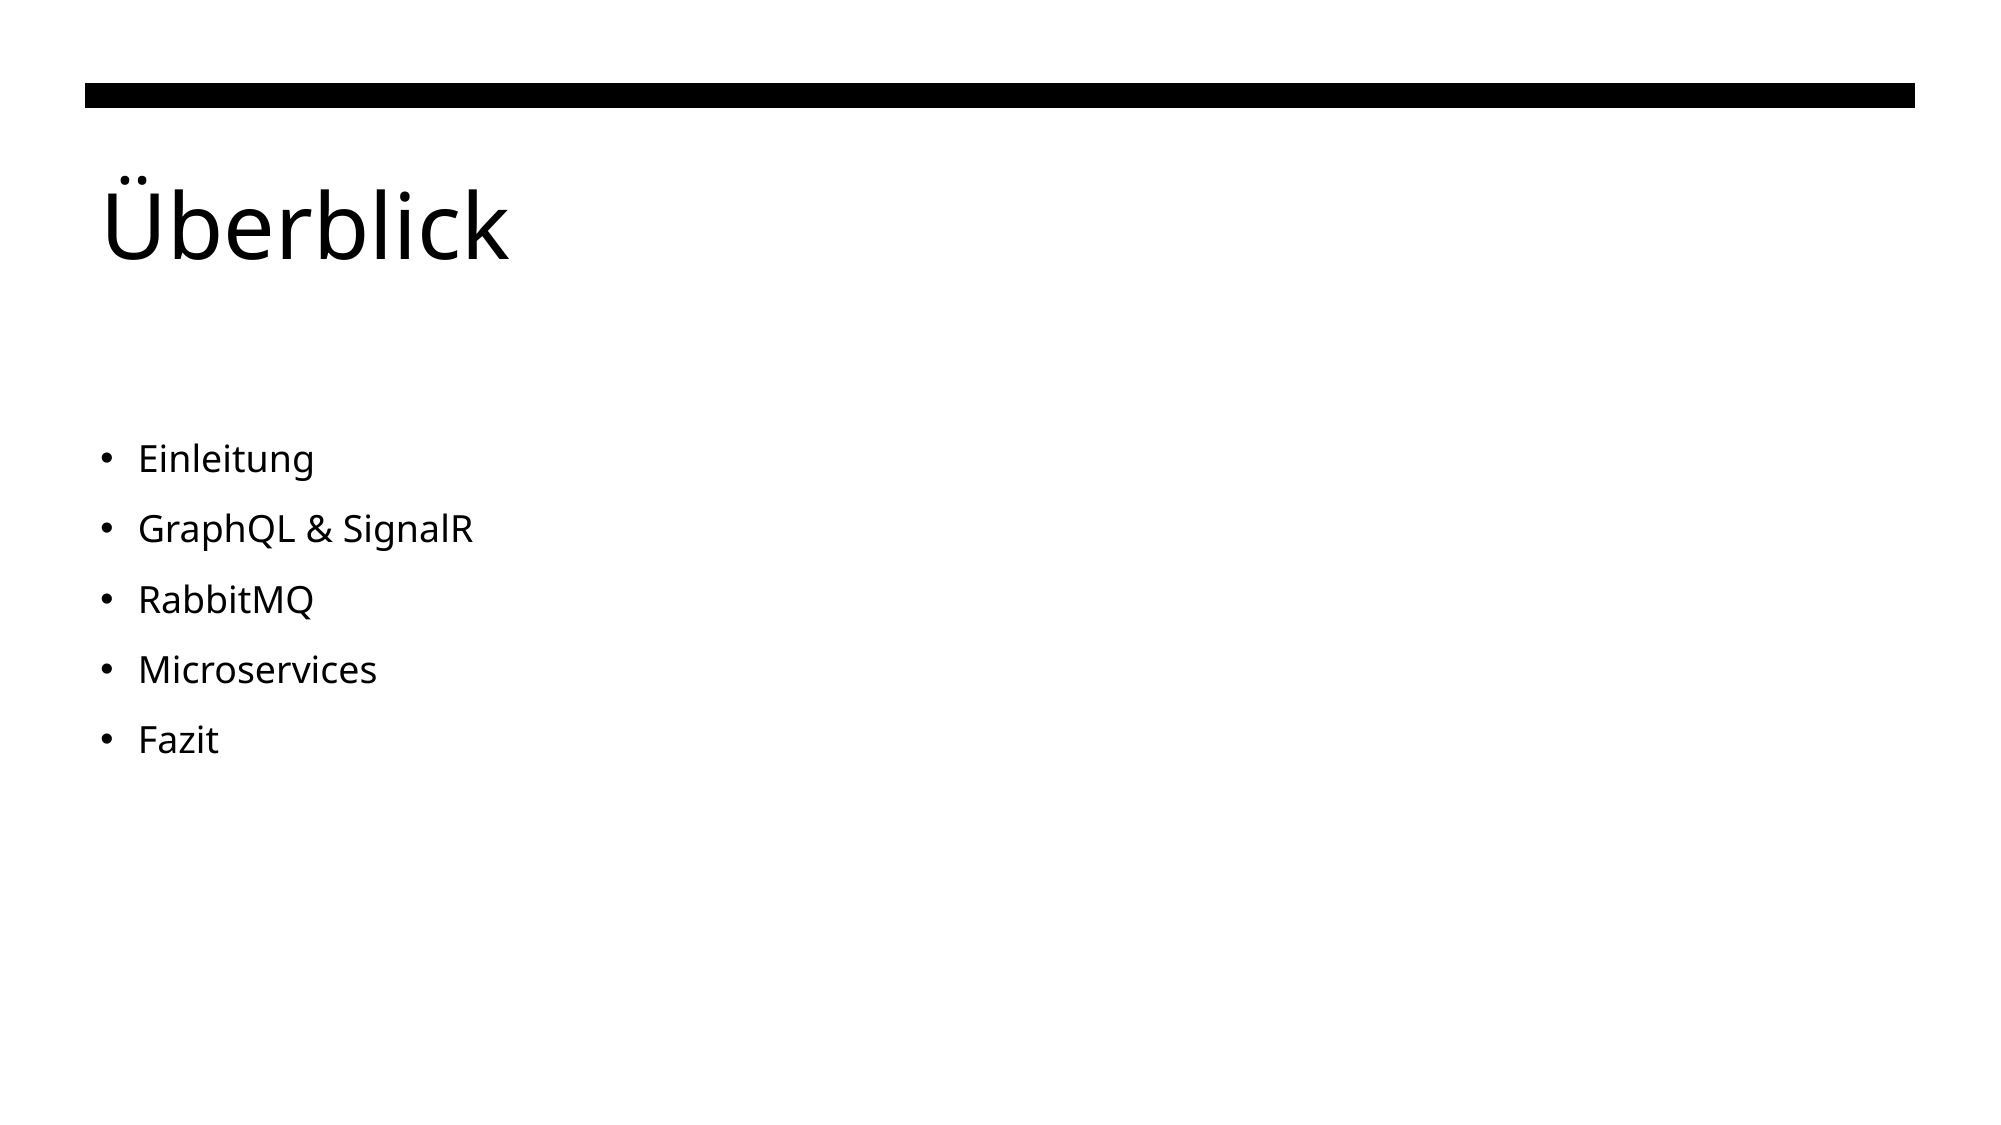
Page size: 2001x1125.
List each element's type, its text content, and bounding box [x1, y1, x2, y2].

list Einleitung GraphQL & SignalR RabbitMQ Microservices Fazit [85, 423, 1916, 1041]
title Überblick [85, 160, 1916, 401]
